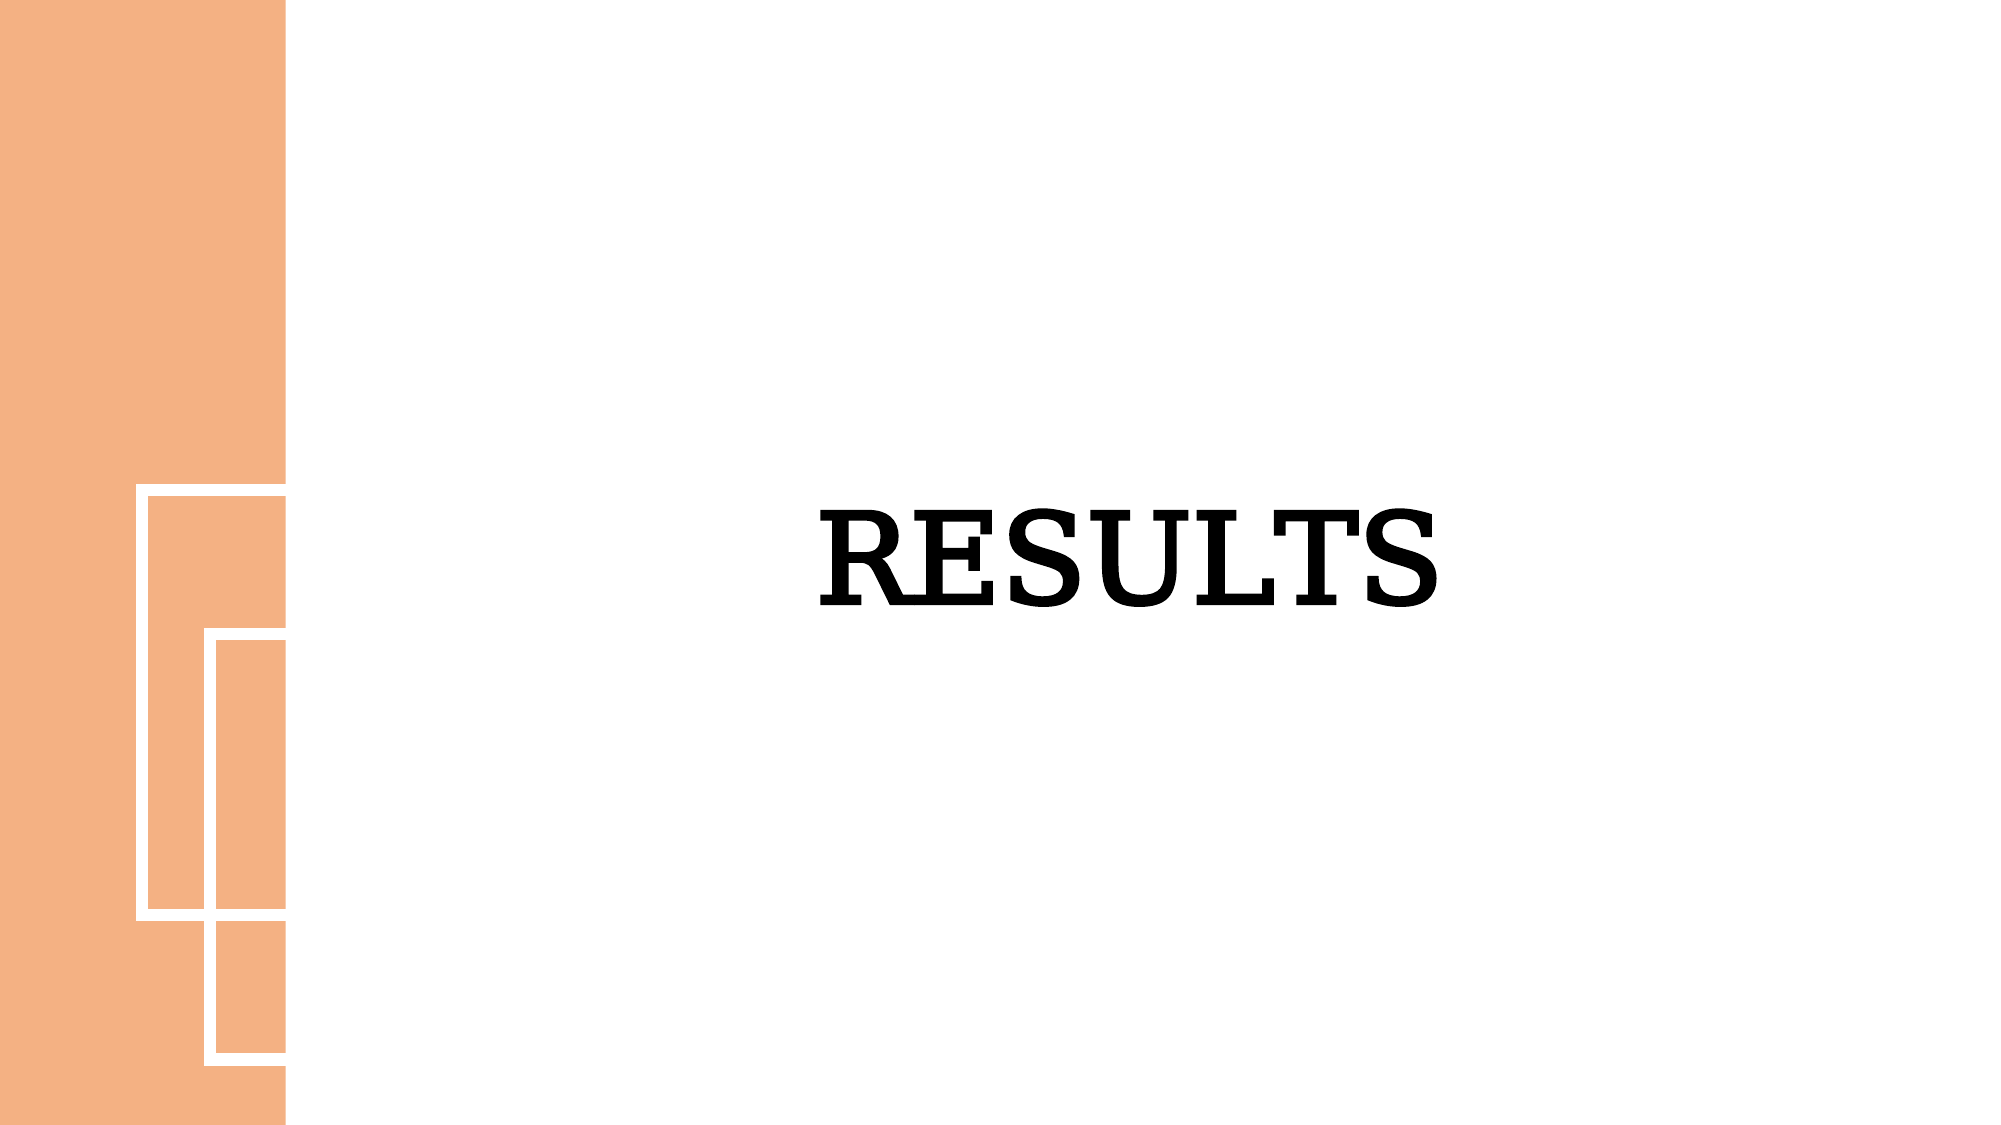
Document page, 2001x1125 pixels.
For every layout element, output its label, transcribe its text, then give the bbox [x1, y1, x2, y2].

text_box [0, 0, 391, 1125]
title RESULTS [391, 456, 1890, 669]
